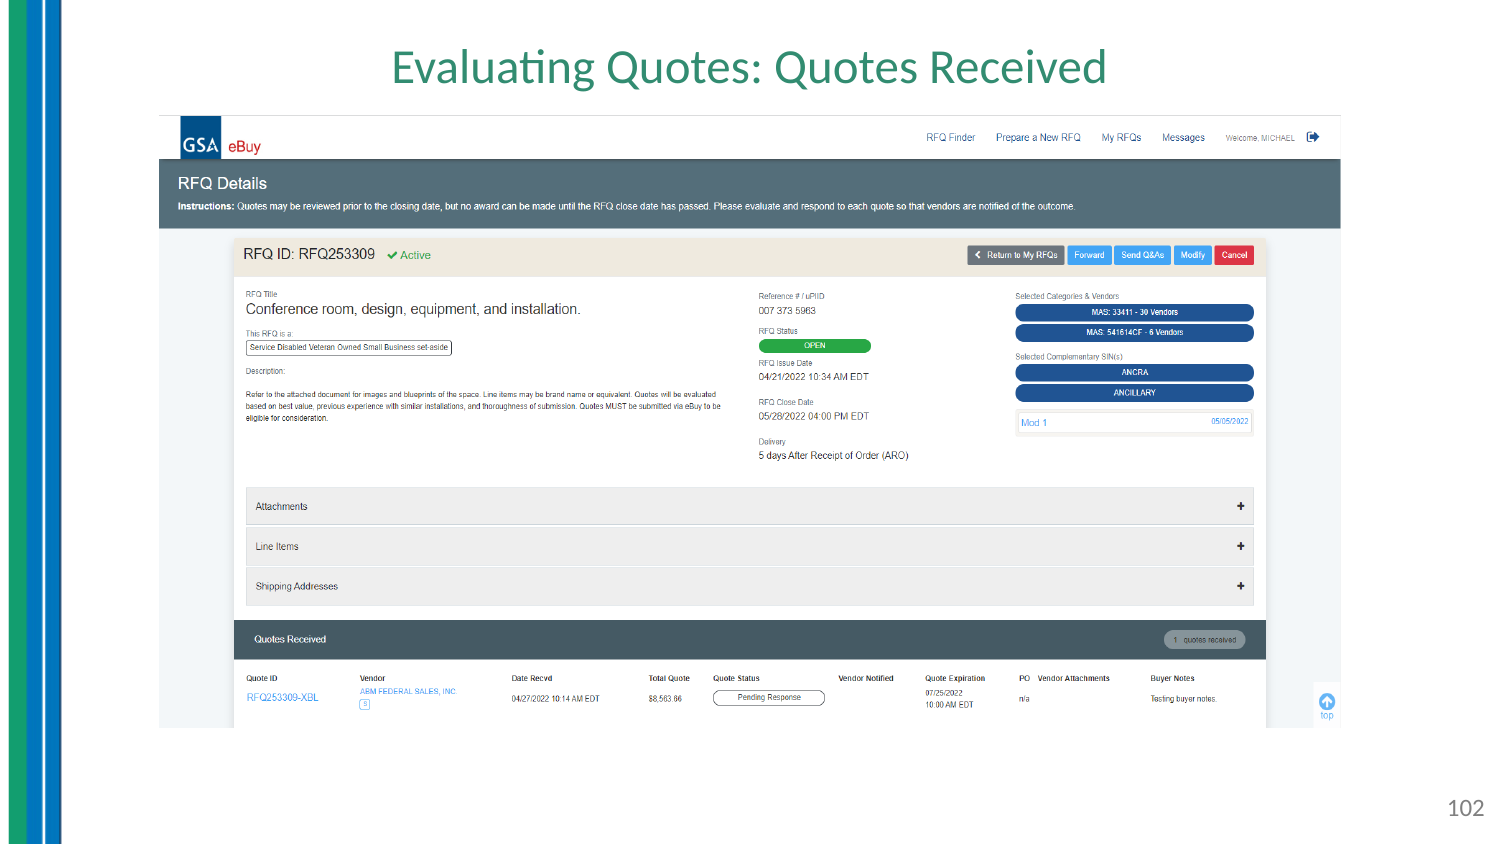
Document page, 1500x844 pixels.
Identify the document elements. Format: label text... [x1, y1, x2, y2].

picture [0, 0, 26, 844]
title Evaluating Quotes: Quotes Received [75, 33, 1425, 102]
picture [29, 0, 1500, 844]
